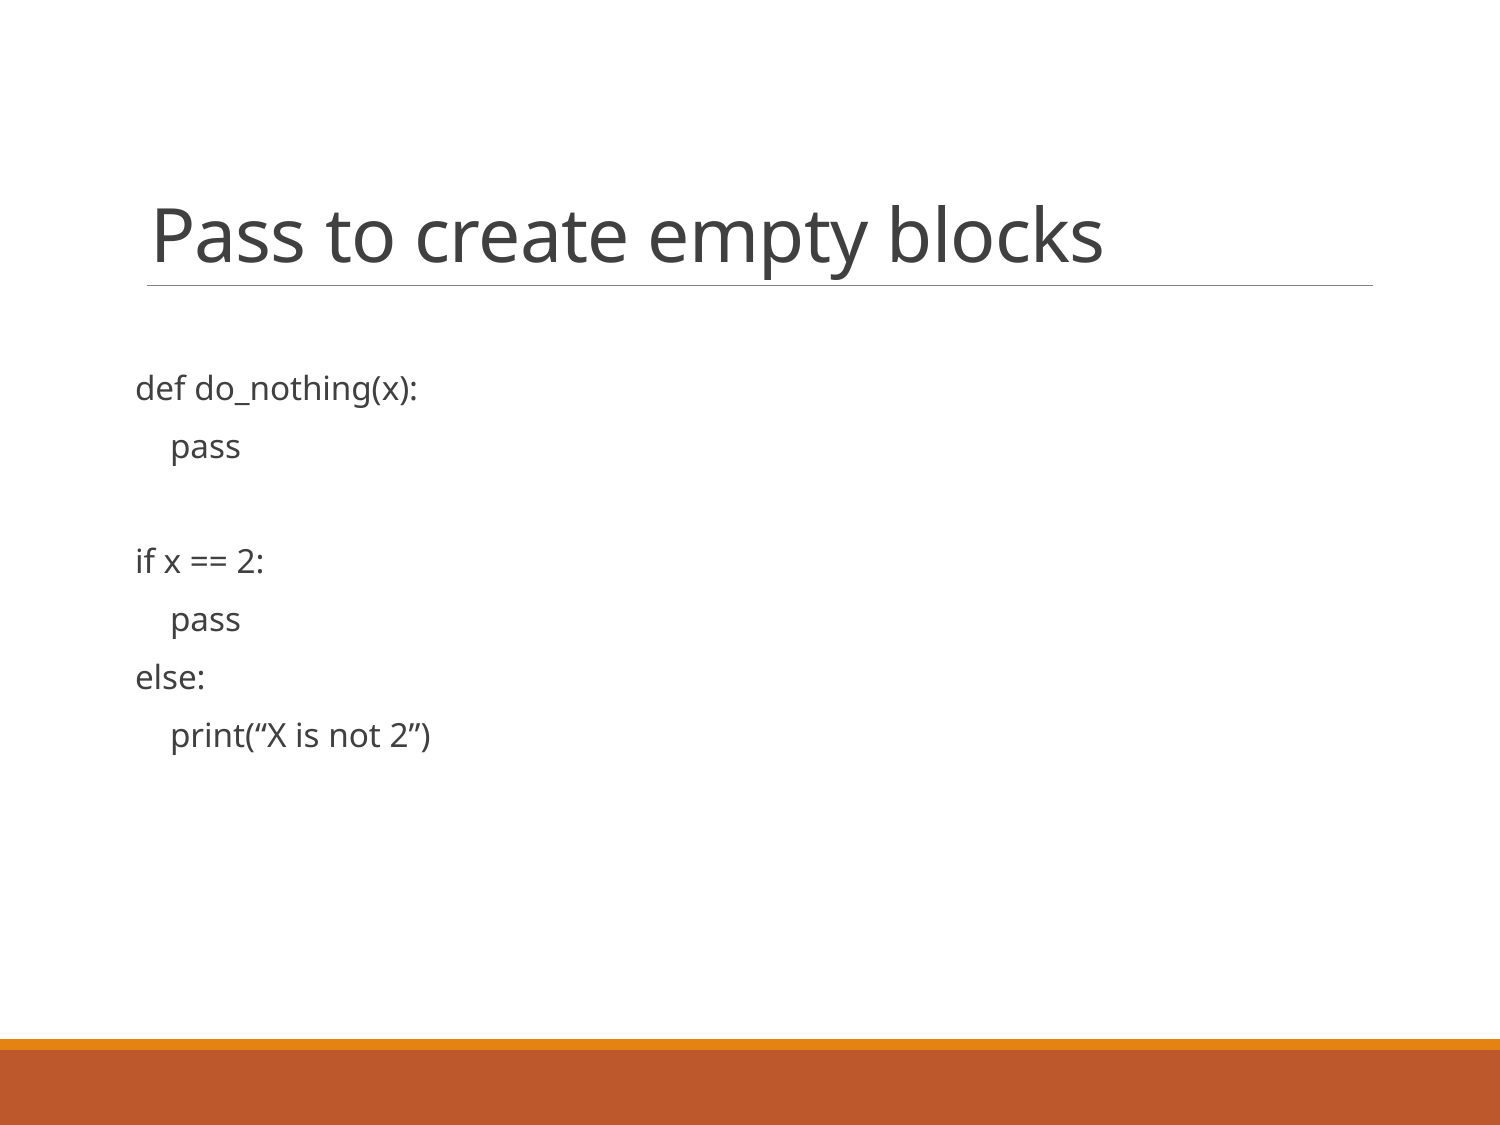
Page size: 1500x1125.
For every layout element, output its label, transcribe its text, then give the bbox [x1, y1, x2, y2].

title Pass to create empty blocks [135, 47, 1373, 285]
list def do_nothing(x): pass if x == 2: pass else: print(“X is not 2”) [135, 302, 1373, 963]
